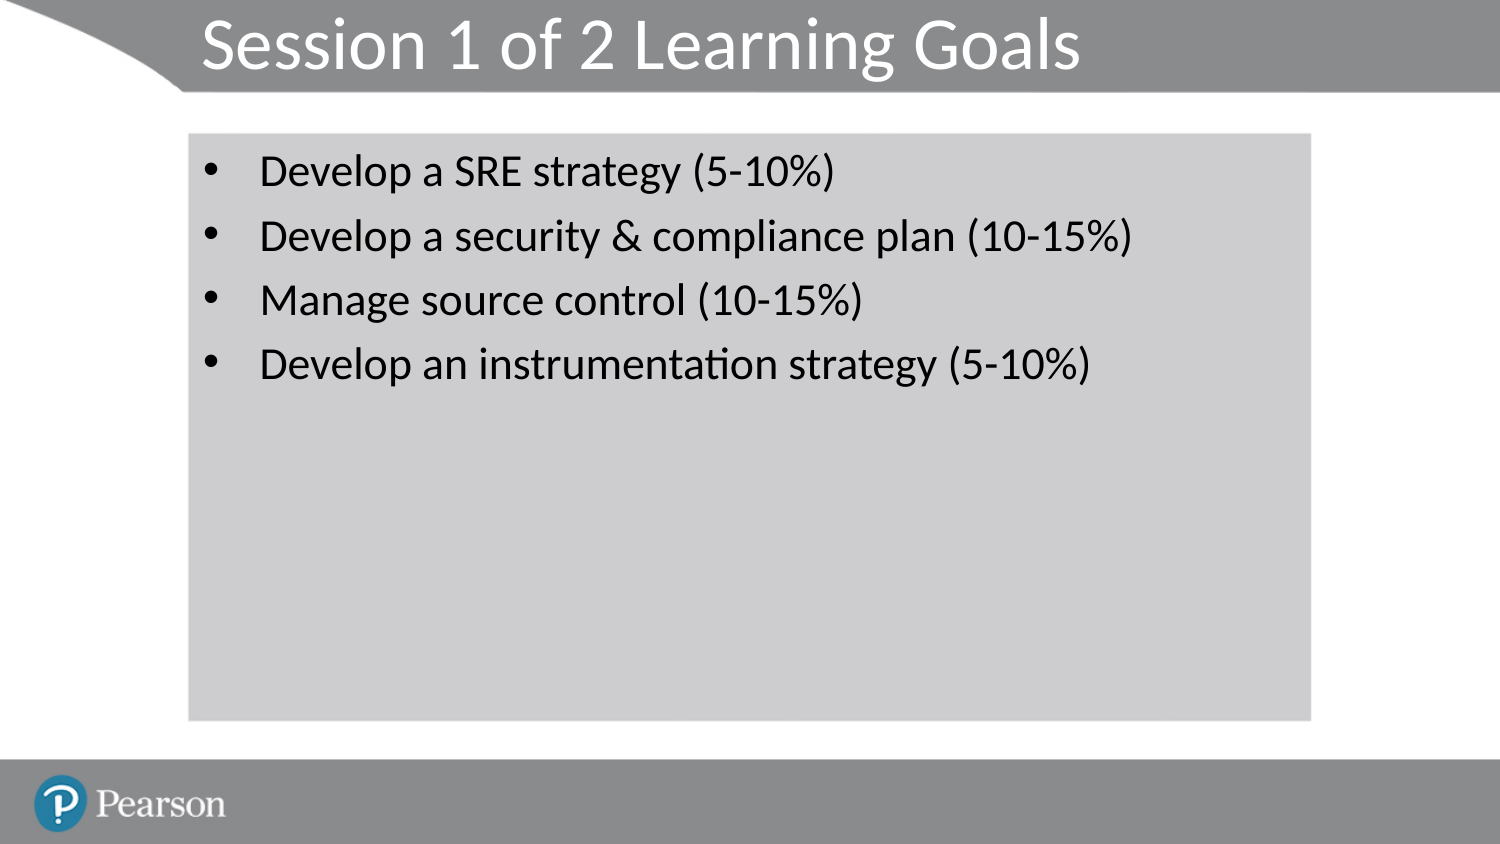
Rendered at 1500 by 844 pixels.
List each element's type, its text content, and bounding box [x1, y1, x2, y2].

picture [0, 0, 1500, 844]
list Develop a SRE strategy (5-10%) Develop a security & compliance plan (10-15%) Manage source control (10-15%) Develop an instrumentation strategy (5-10%) [188, 133, 1311, 716]
title Session 1 of 2 Learning Goals [186, 0, 1425, 79]
